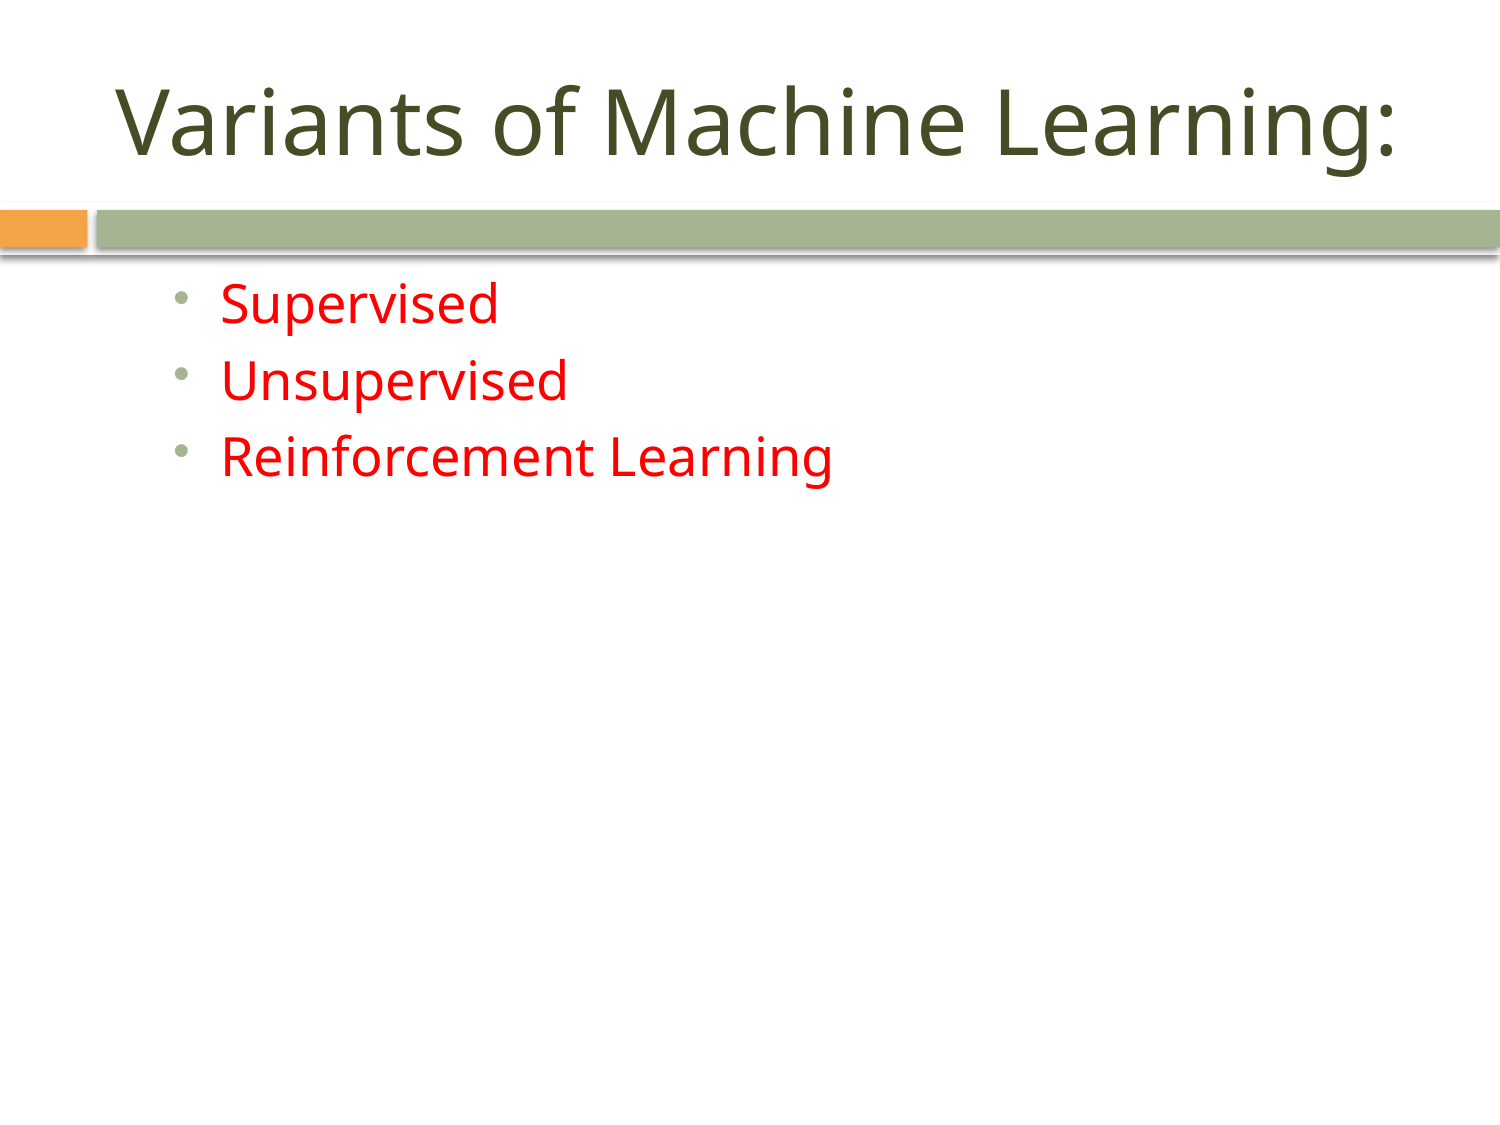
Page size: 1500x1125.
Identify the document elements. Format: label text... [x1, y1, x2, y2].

list Supervised Unsupervised Reinforcement Learning [100, 262, 1438, 1000]
title Variants of Machine Learning: [100, 37, 1438, 200]
